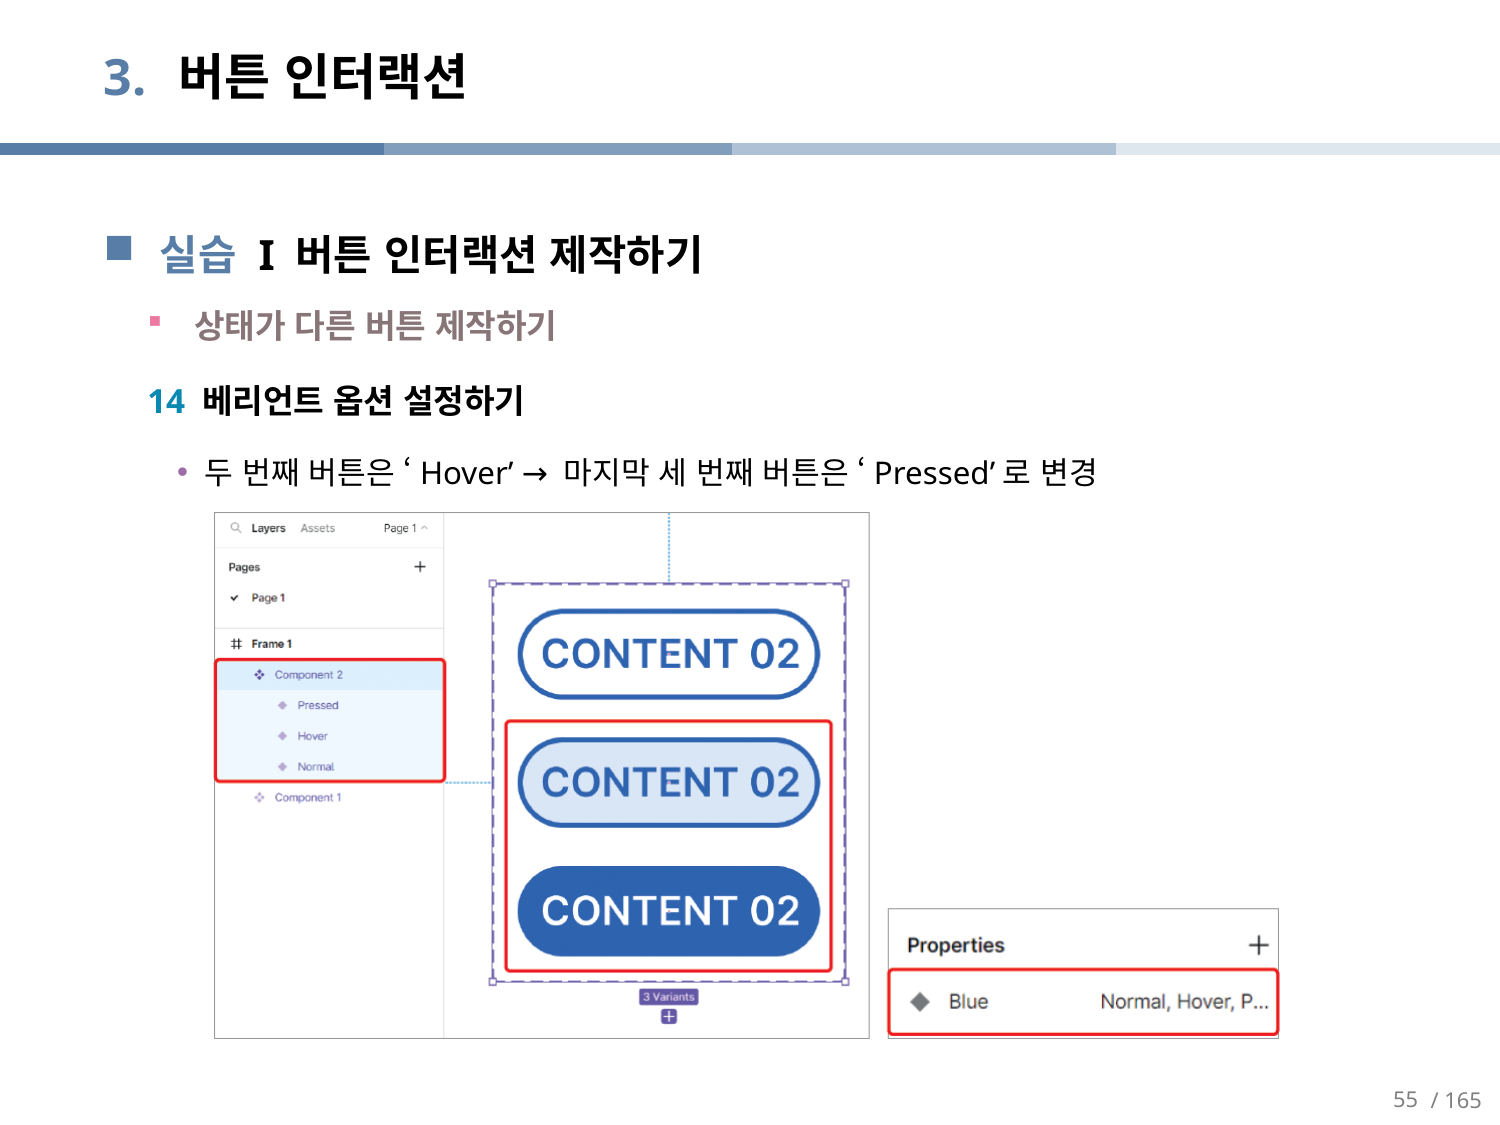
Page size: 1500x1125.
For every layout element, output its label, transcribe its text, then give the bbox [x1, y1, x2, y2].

picture [206, 503, 1288, 1048]
title 버튼 인터랙션 [88, 30, 1211, 121]
list 실습 I 버튼 인터랙션 제작하기 상태가 다른 버튼 제작하기 14 베리언트 옵션 설정하기 두 번째 버튼은 ‘Hover’ → 마지막 세 번째 버튼은 ‘Pressed’로 변경 [88, 196, 1436, 1083]
